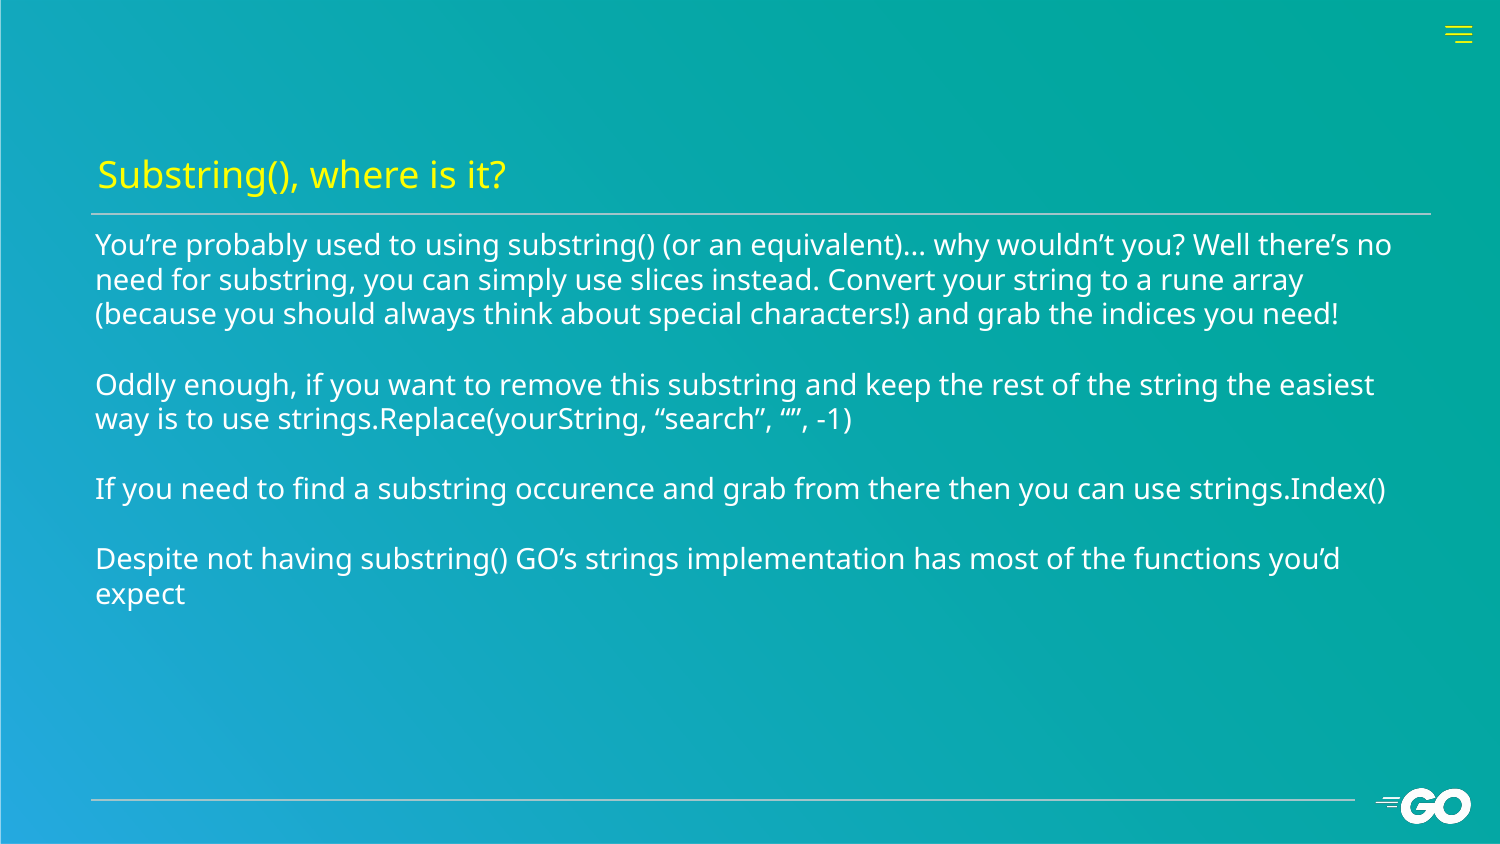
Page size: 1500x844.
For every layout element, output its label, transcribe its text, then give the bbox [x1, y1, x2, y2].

subtitle Substring(), where is it? [82, 126, 725, 211]
title You’re probably used to using substring() (or an equivalent)... why wouldn’t you? Well there’s no need for substring, you can simply use slices instead. Convert your string to a rune array (because you should always think about special characters!) and grab the indices you need! Oddly enough, if you want to remove this substring and keep the rest of the string the easiest way is to use strings.Replace(yourString, “search”, “”, -1) If you need to find a substring occurence and grab from there then you can use strings.Index() Despite not having substring() GO’s strings implementation has most of the functions you’d expect [80, 210, 1420, 750]
picture [0, 0, 1500, 844]
